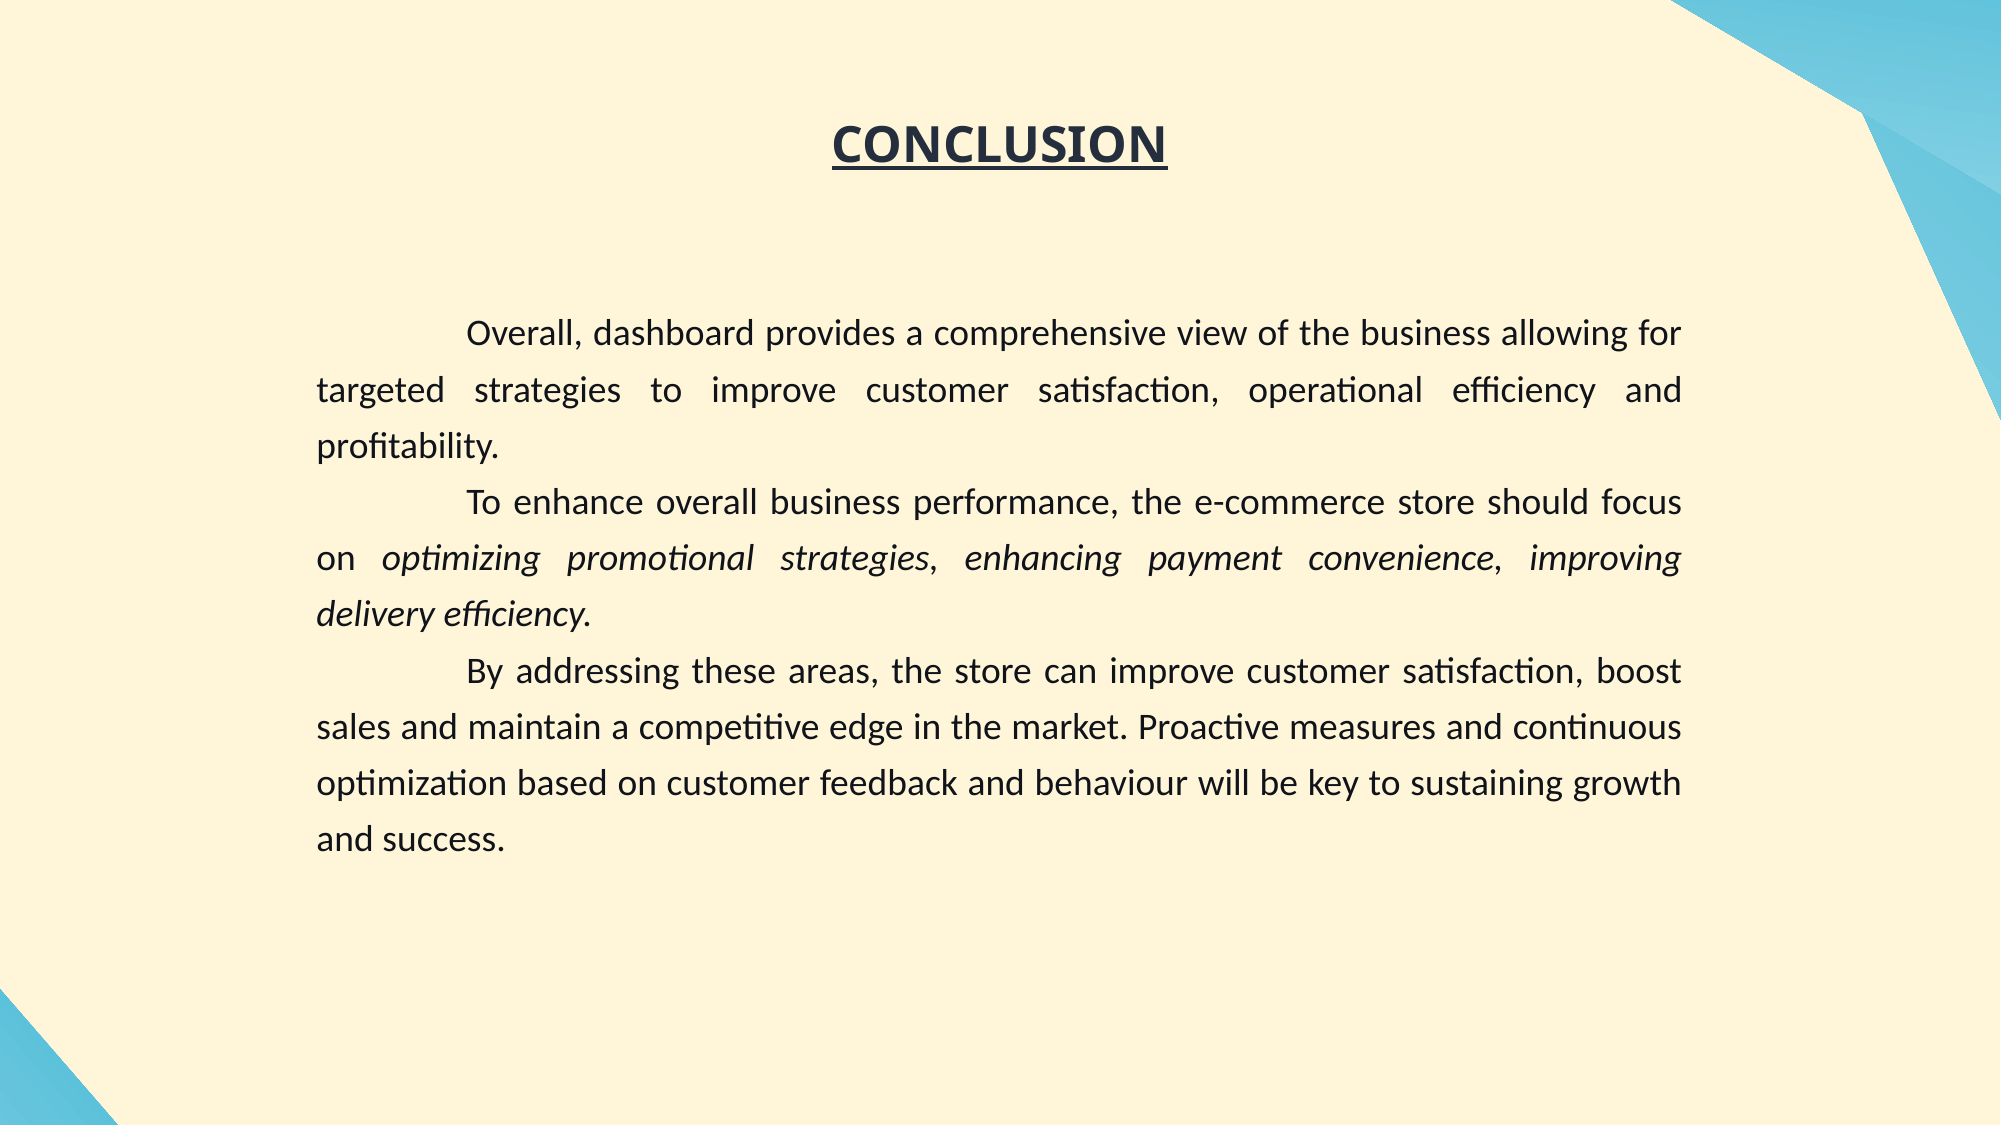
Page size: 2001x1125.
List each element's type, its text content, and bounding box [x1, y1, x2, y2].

text_box Overall, dashboard provides a comprehensive view of the business allowing for targeted strategies to improve customer satisfaction, operational efficiency and profitability. To enhance overall business performance, the e-commerce store should focus on optimizing promotional strategies, enhancing payment convenience, improving delivery efficiency. By addressing these areas, the store can improve customer satisfaction, boost sales and maintain a competitive edge in the market. Proactive measures and continuous optimization based on customer feedback and behaviour will be key to sustaining growth and success. [301, 289, 1699, 867]
text_box [0, 989, 118, 1125]
text_box [1671, 0, 2000, 194]
text_box [1862, 114, 2000, 418]
text_box CONCLUSION [806, 90, 1194, 180]
